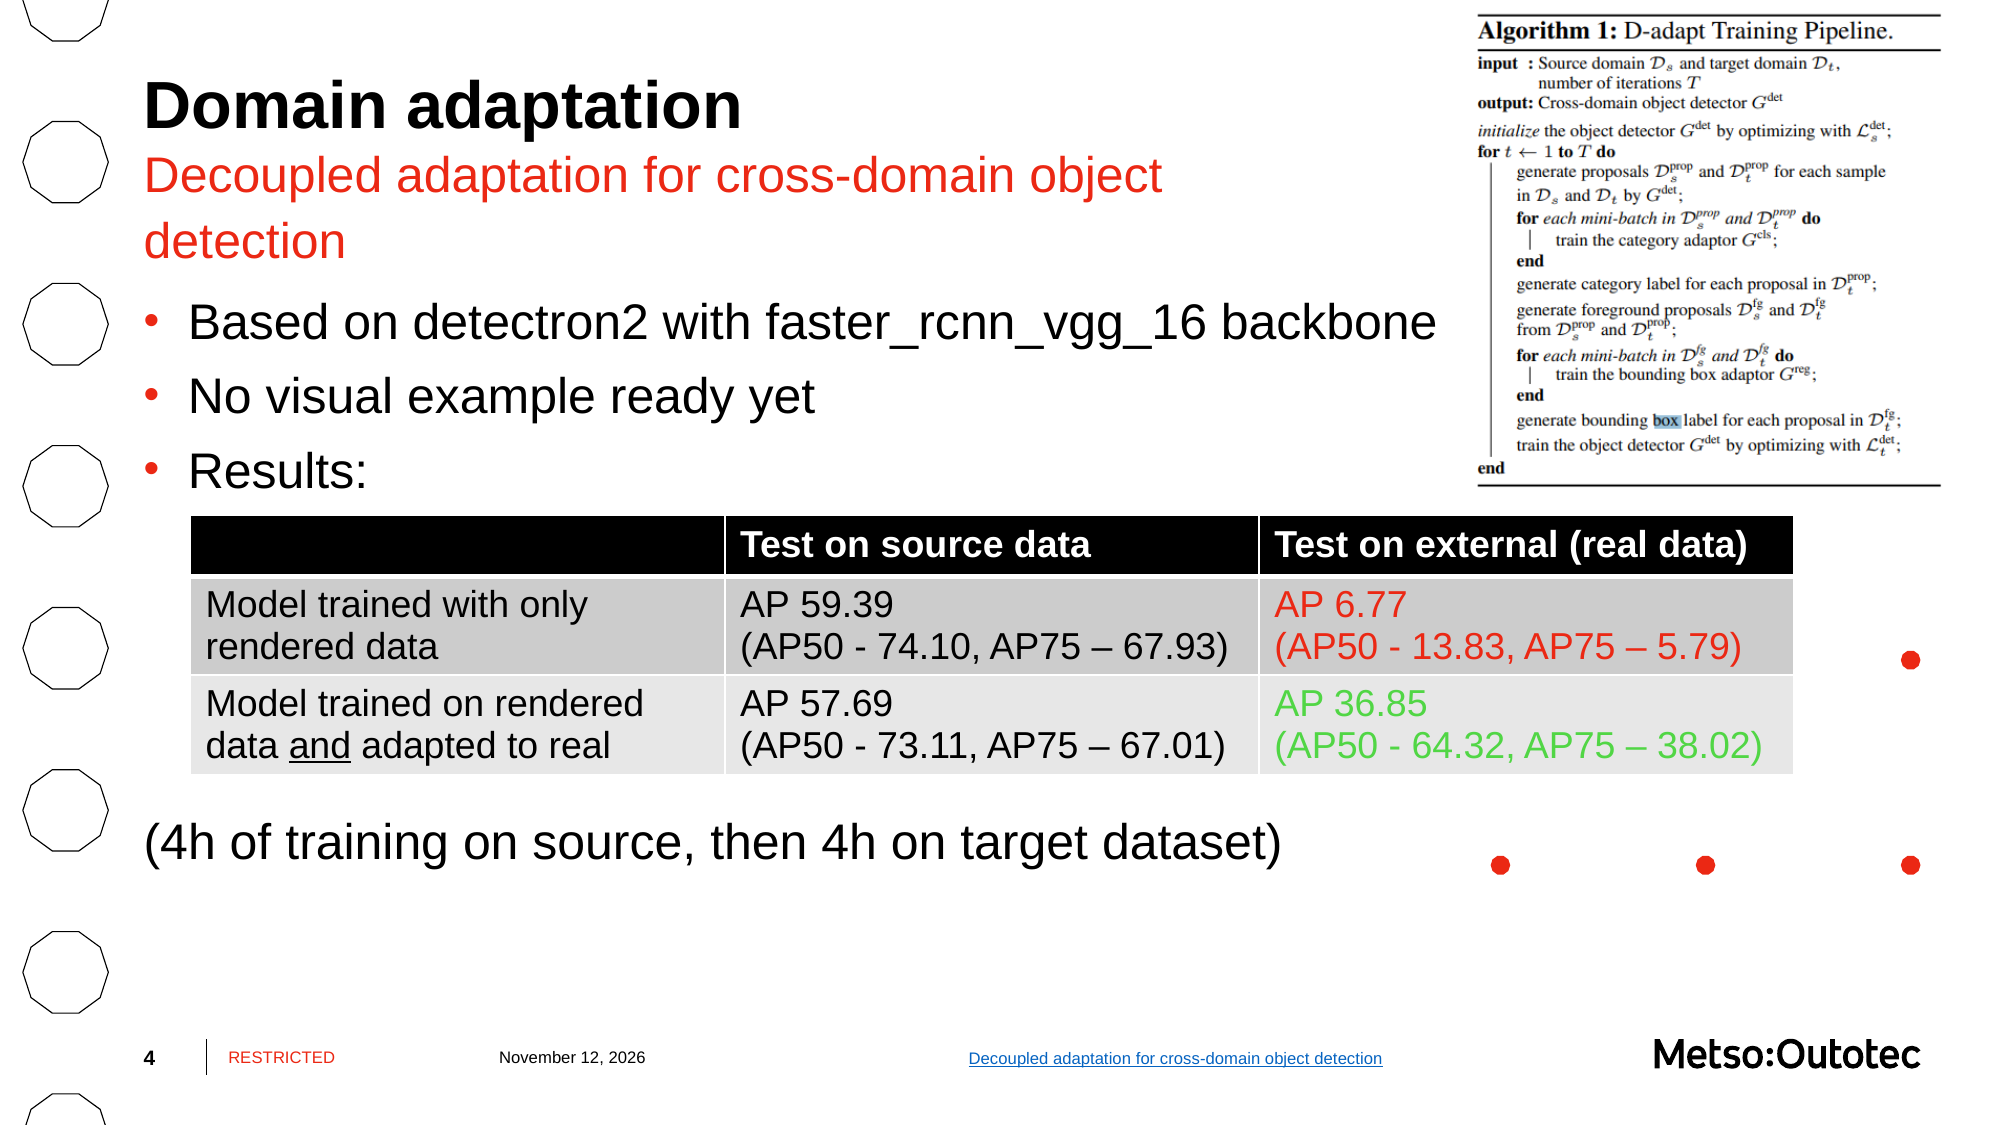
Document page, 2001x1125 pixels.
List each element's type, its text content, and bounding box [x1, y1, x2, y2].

title Domain adaptation [143, 70, 1266, 136]
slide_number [499, 1039, 913, 1075]
table_header Test on source data [726, 516, 1258, 574]
subtitle Decoupled adaptation for cross-domain object detection [143, 136, 1266, 263]
table_cell AP 57.69 (AP50 - 73.11, AP75 – 67.01) [726, 676, 1258, 774]
list Based on detectron2 with faster_rcnn_vgg_16 backbone No visual example ready yet Results: (4h of training on source, then 4h on target dataset) [143, 283, 1794, 989]
table_cell AP 36.85 (AP50 - 64.32, AP75 – 38.02) [1260, 676, 1793, 774]
list Decoupled adaptation for cross-domain object detection [968, 1039, 1560, 1075]
table_cell AP 6.77 (AP50 - 13.83, AP75 – 5.79) [1260, 579, 1793, 674]
table_header [191, 516, 724, 574]
footer RESTRICTED [228, 1039, 486, 1075]
table_cell AP 59.39 (AP50 - 74.10, AP75 – 67.93) [726, 579, 1258, 674]
slide_number 4 [143, 1039, 207, 1075]
table_cell Model trained on rendered data and adapted to real [191, 676, 724, 774]
table_header Test on external (real data) [1260, 516, 1793, 574]
table_cell Model trained with only rendered data [191, 579, 724, 674]
picture [1474, 0, 1942, 511]
